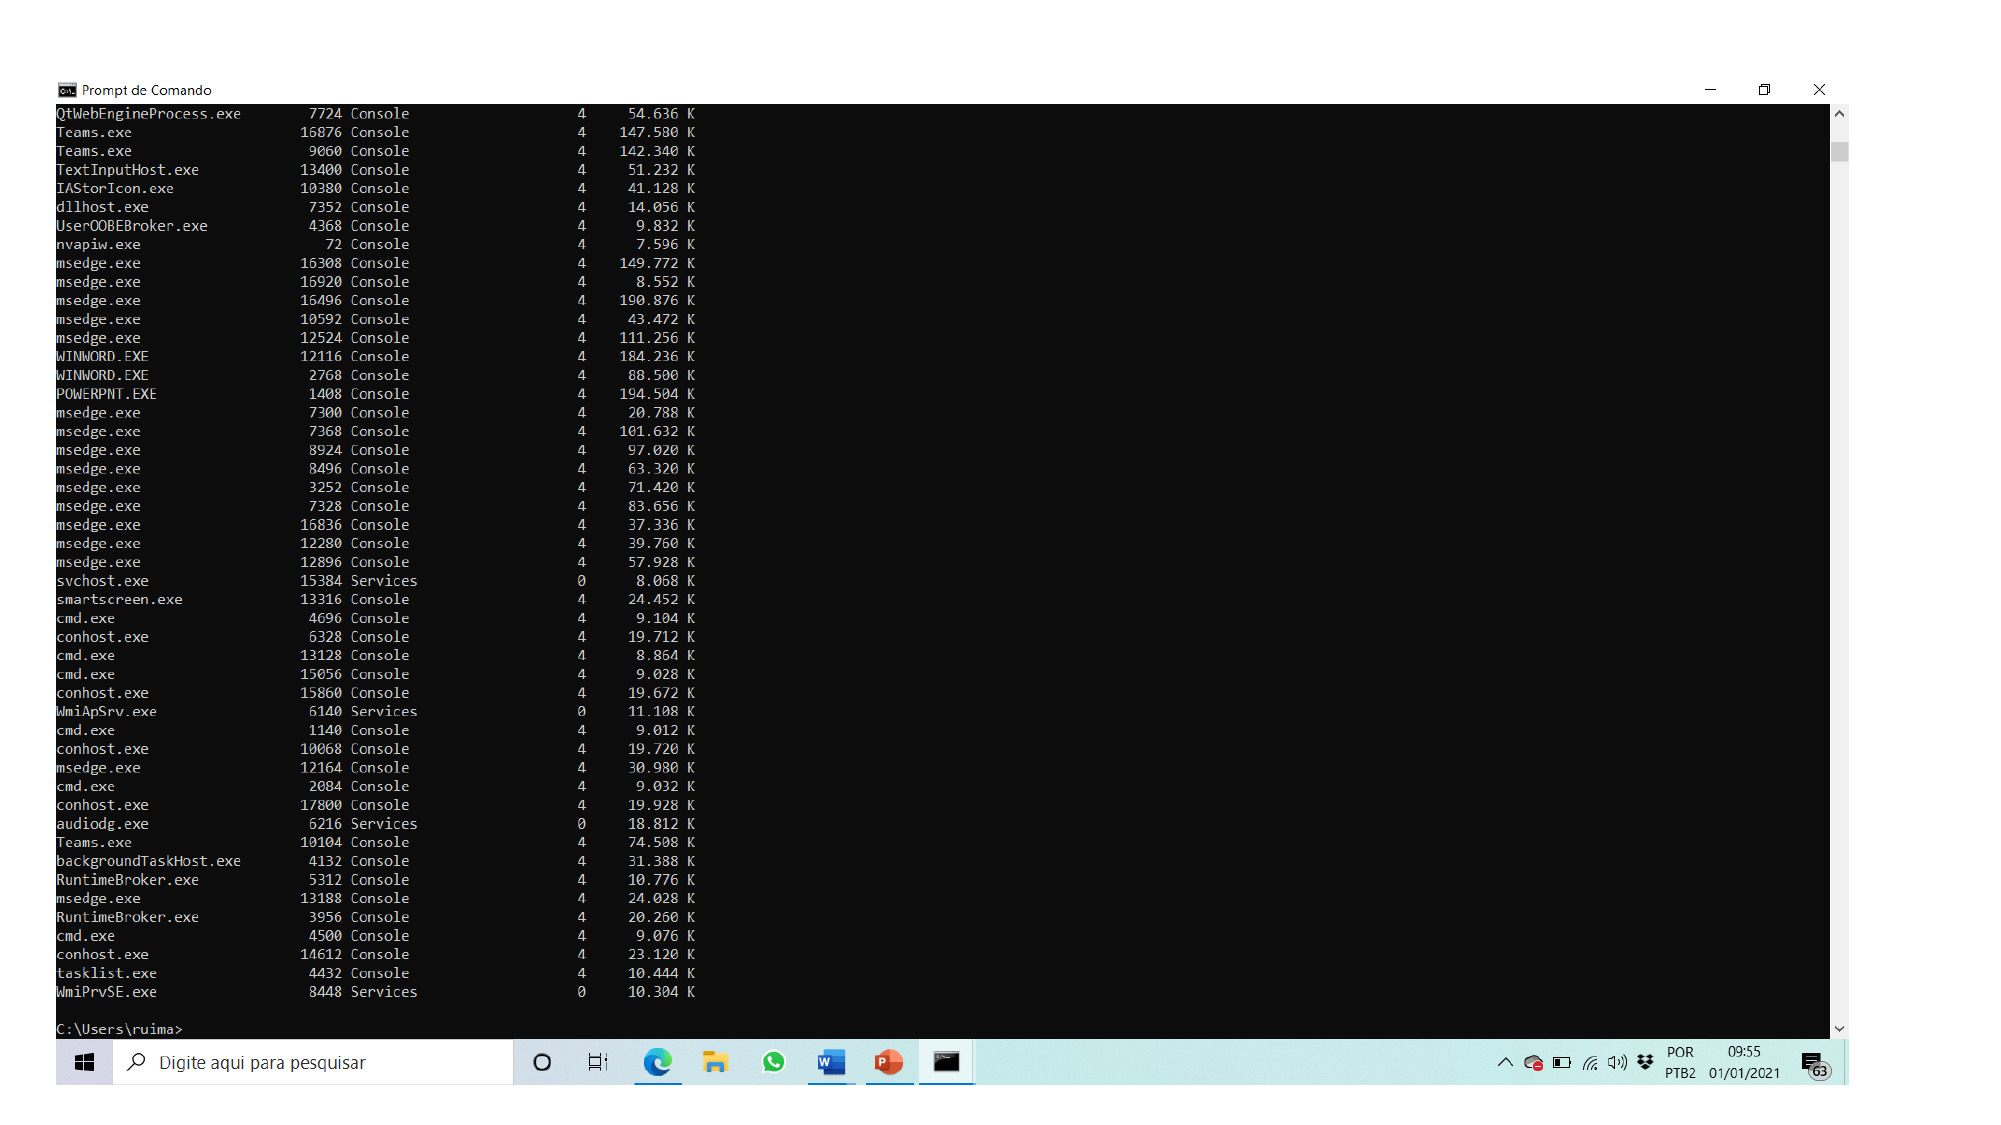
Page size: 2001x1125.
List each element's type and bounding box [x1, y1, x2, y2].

picture [56, 76, 1849, 1085]
